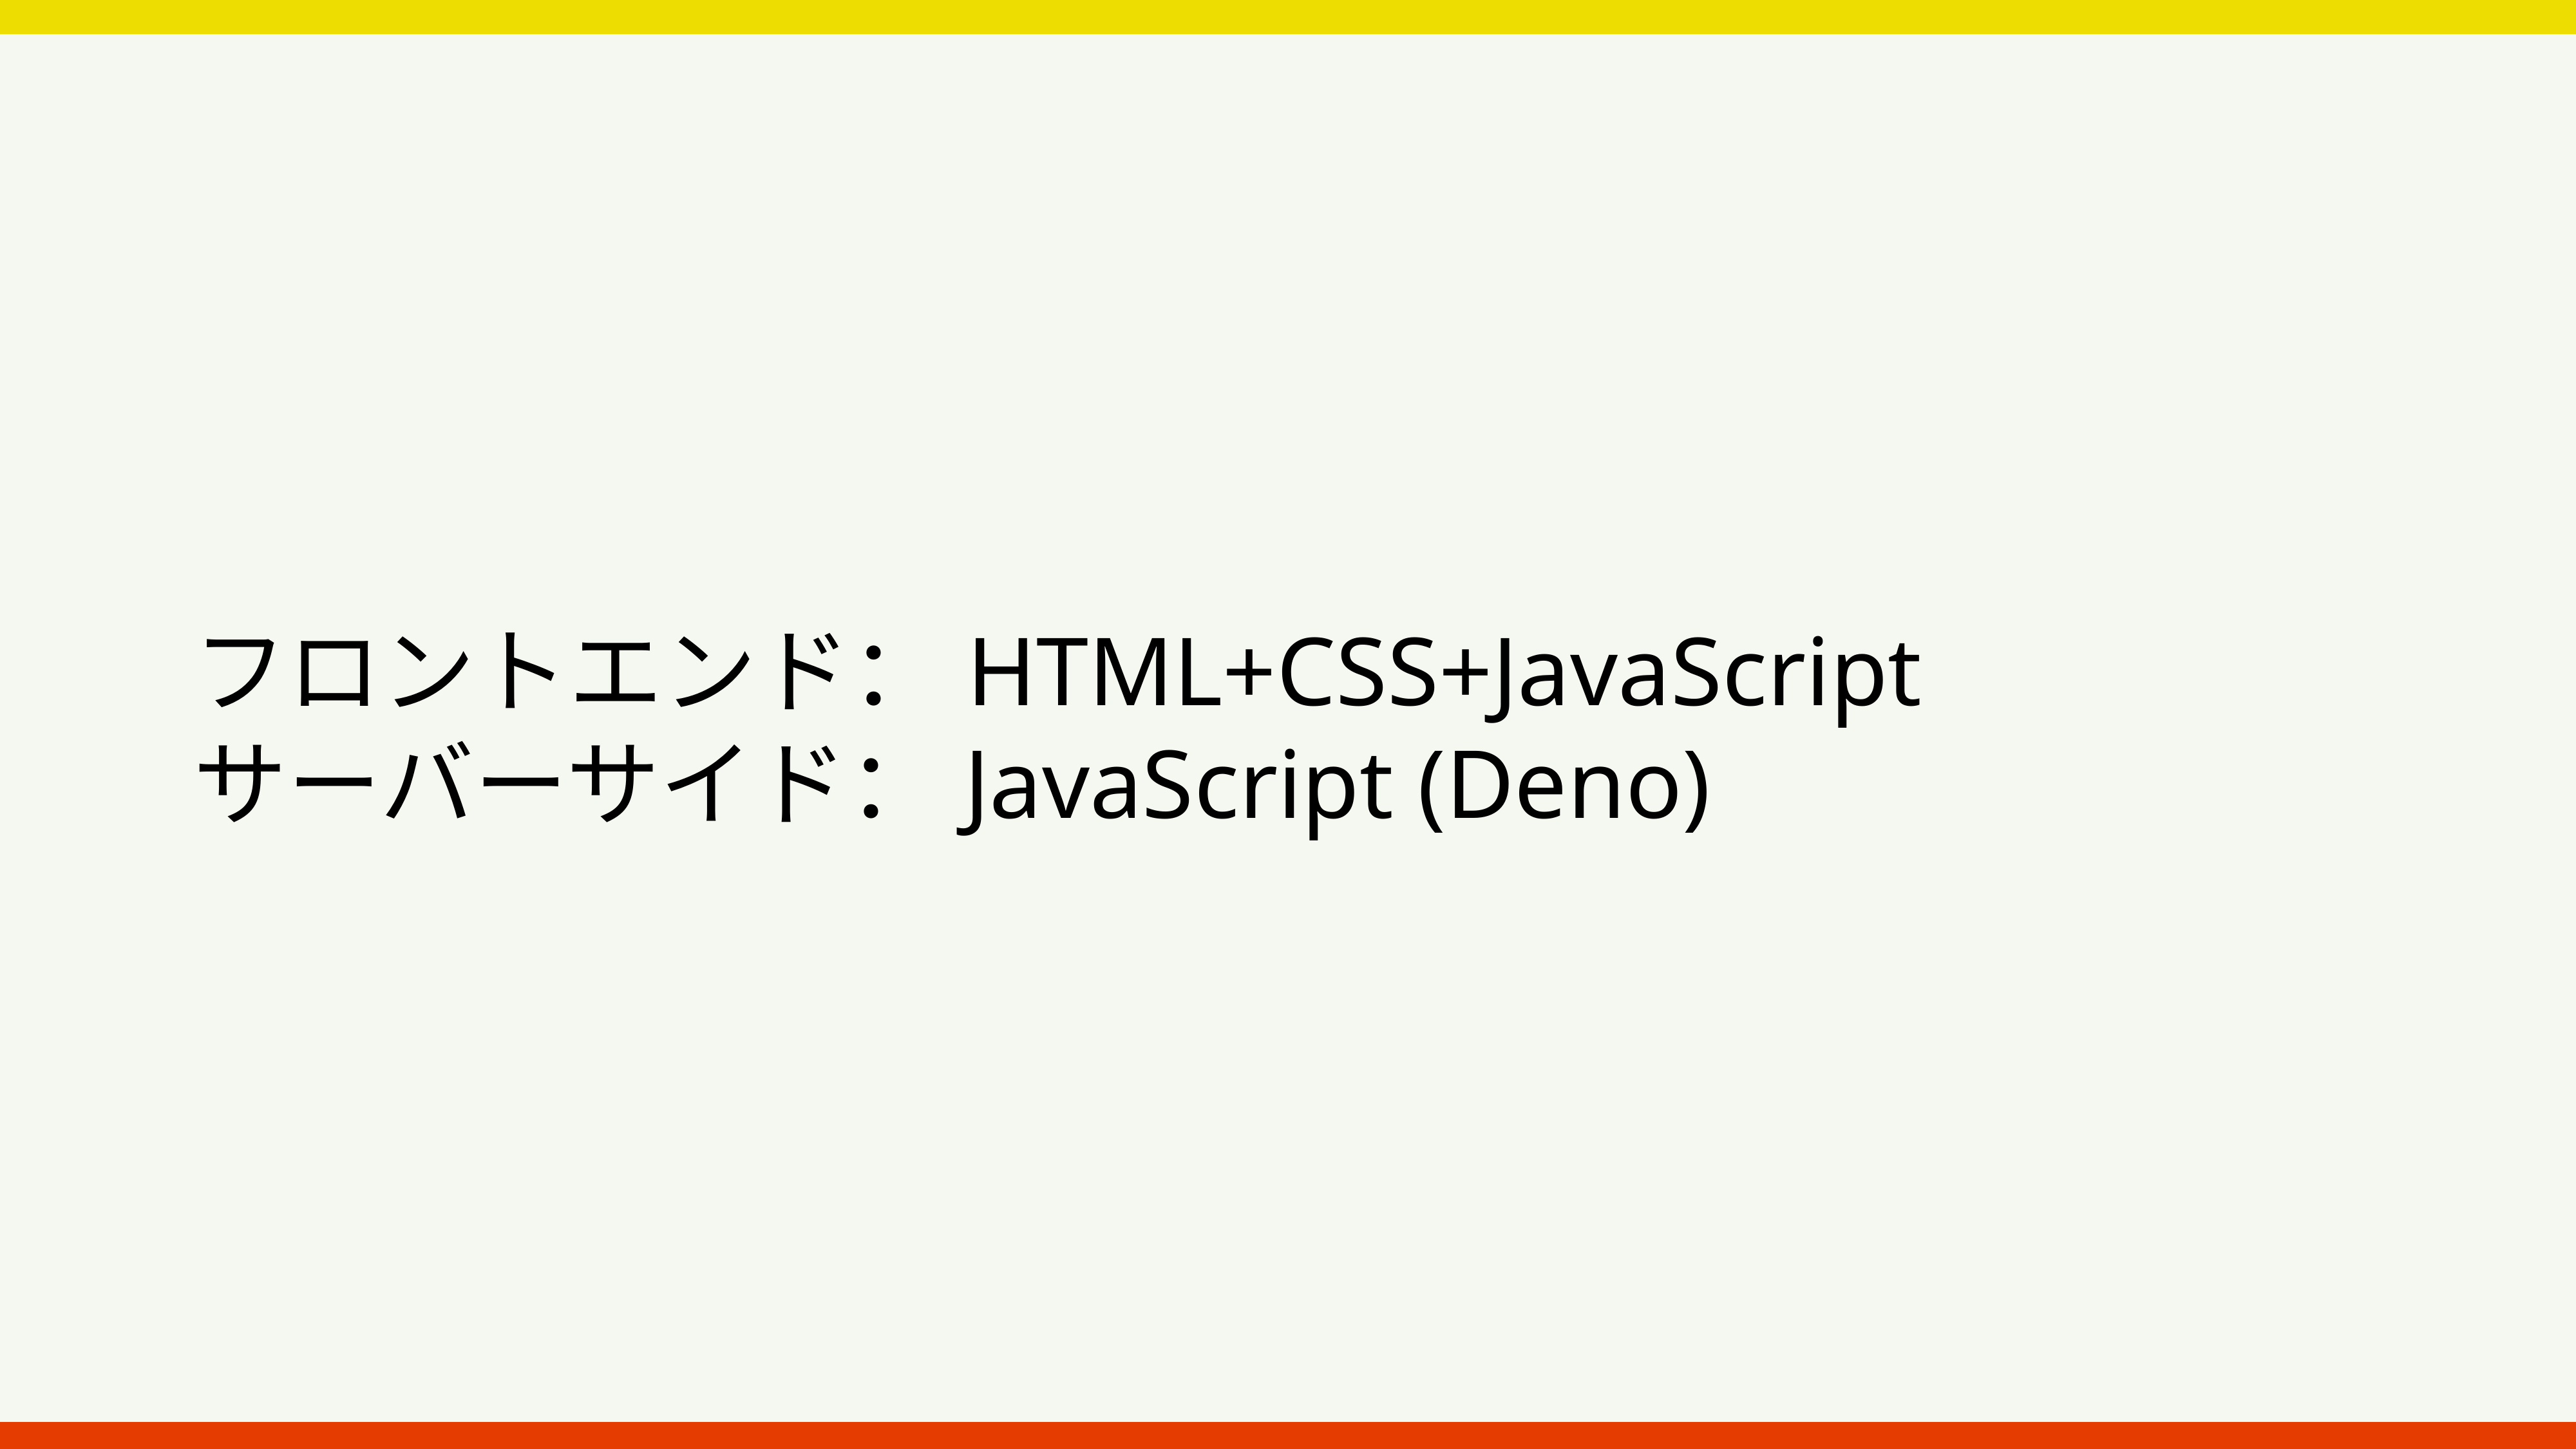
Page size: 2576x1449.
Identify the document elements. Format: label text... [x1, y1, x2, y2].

picture [0, 1422, 2576, 1449]
text_box フロントエンド：HTML+CSS+JavaScript サーバーサイド：JavaScript (Deno) [185, 604, 1930, 845]
picture [0, 0, 2576, 34]
